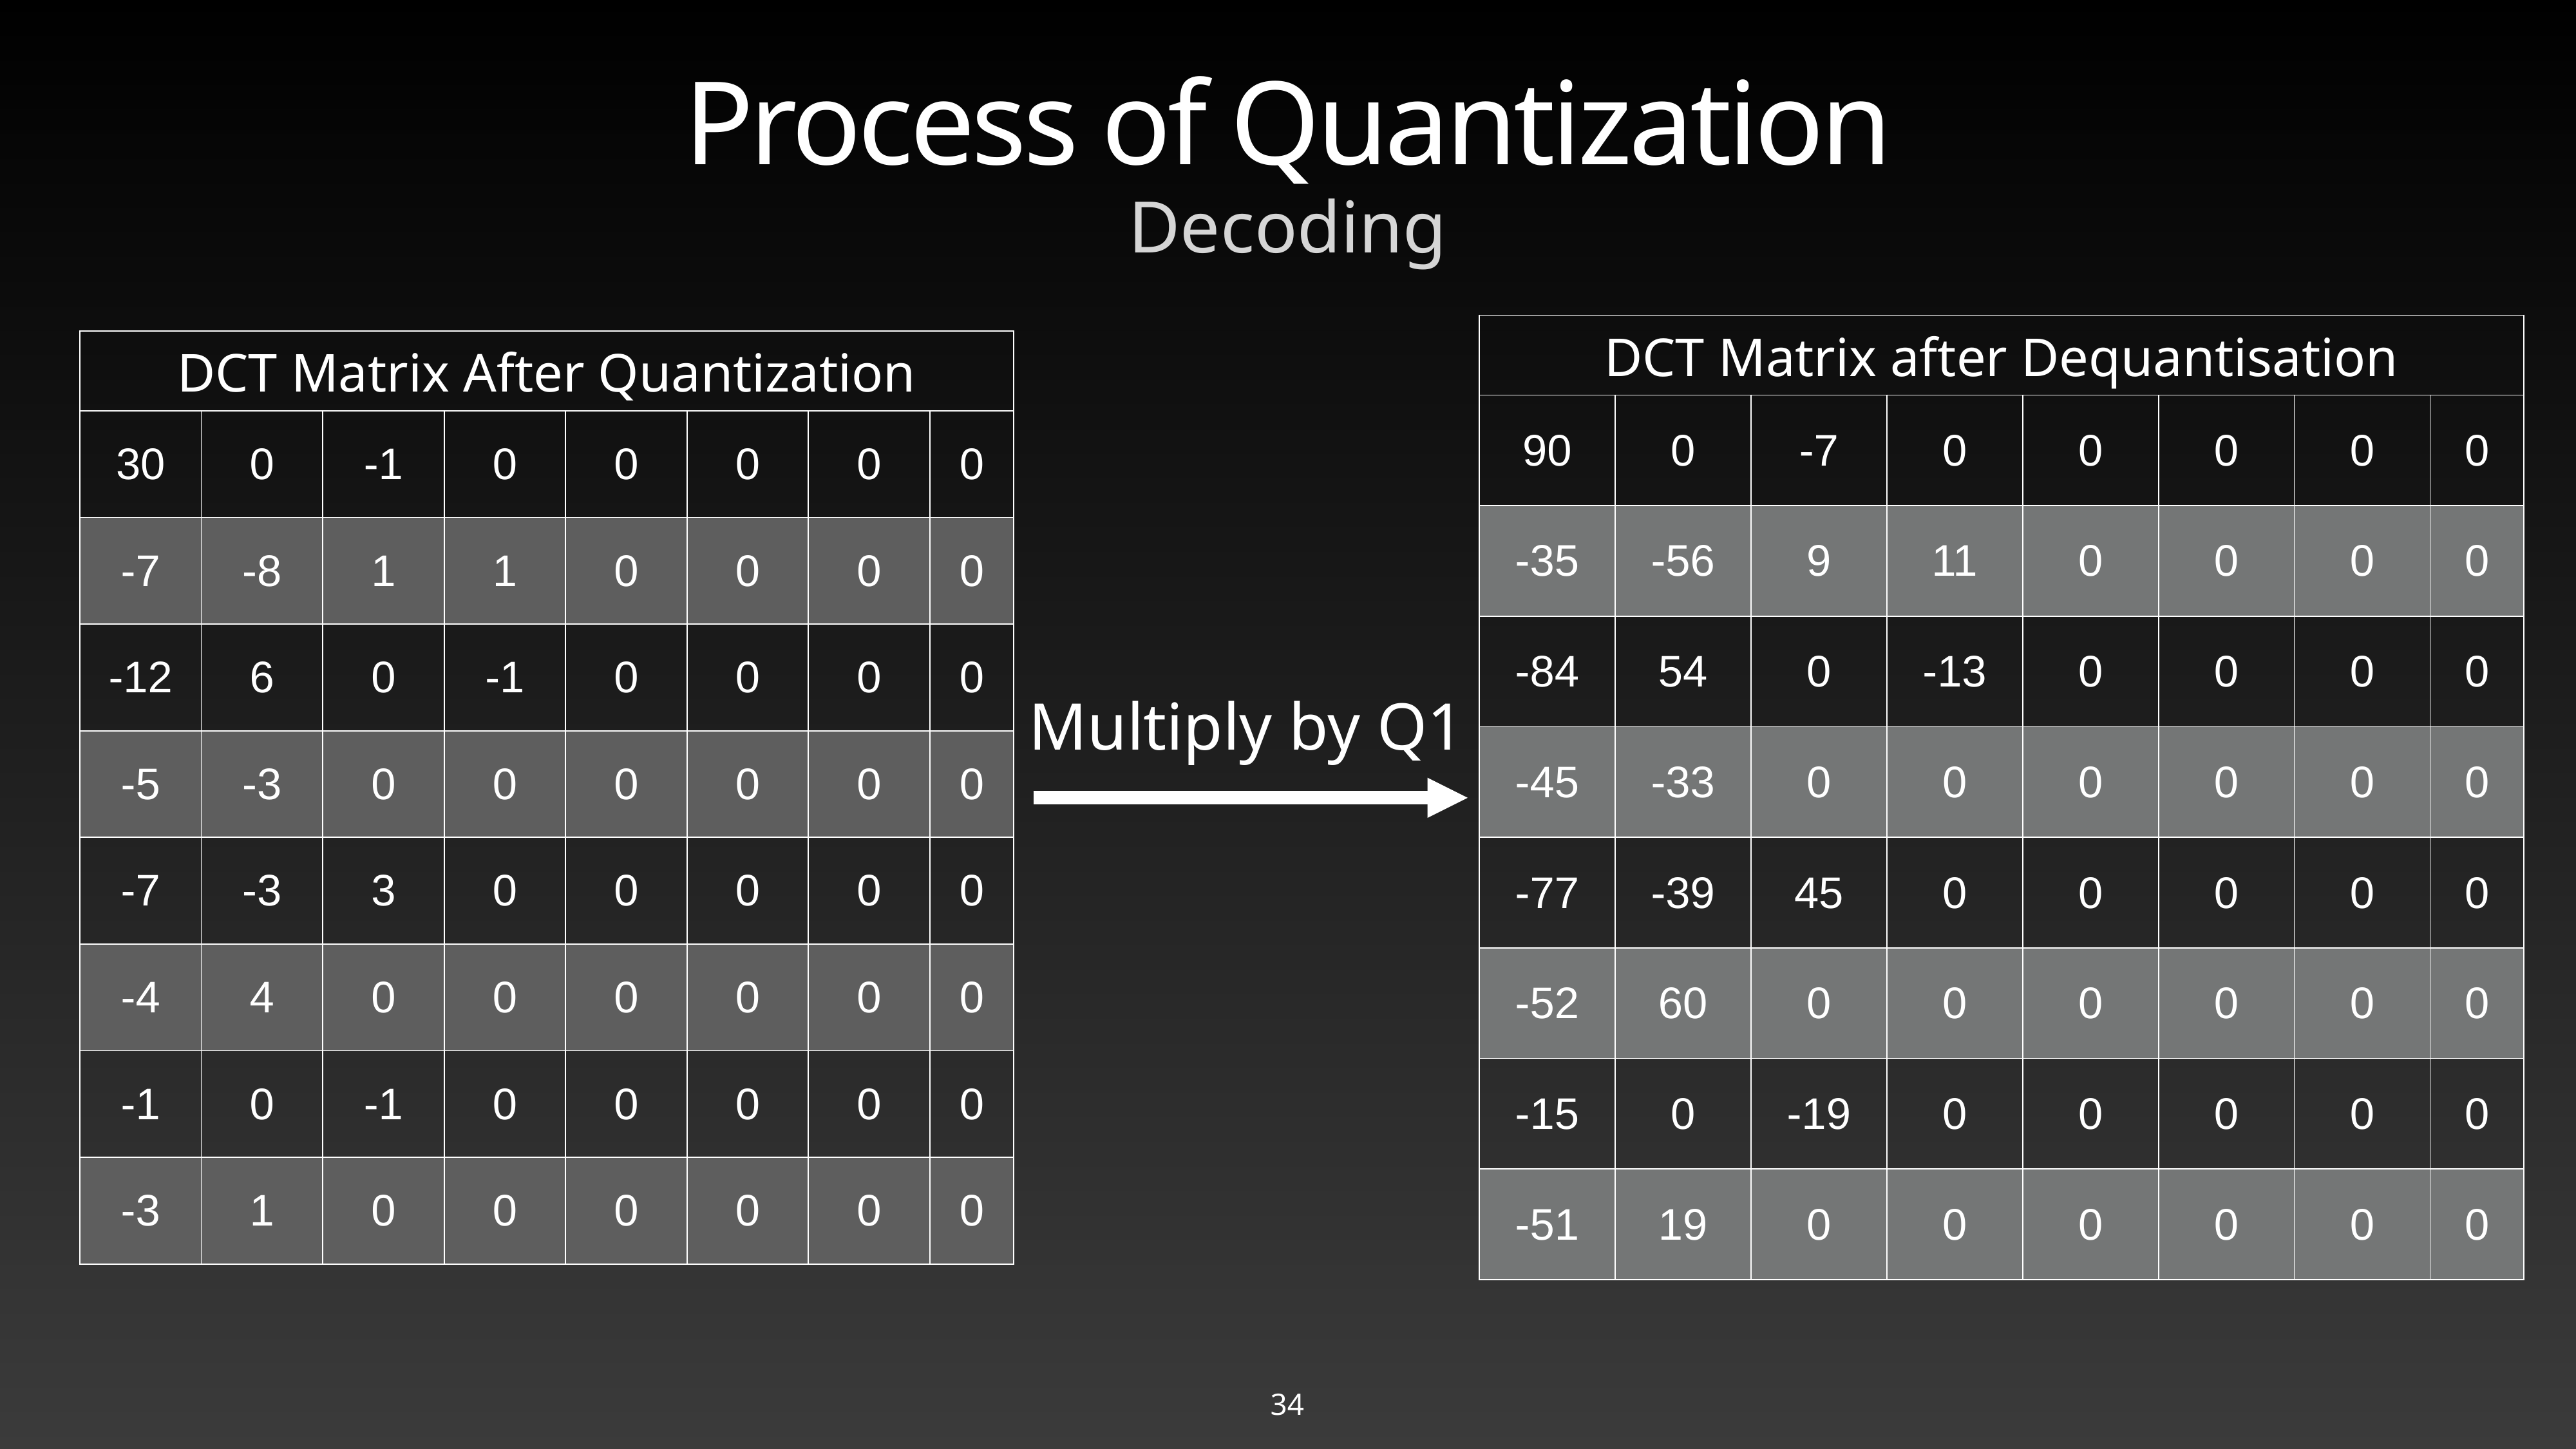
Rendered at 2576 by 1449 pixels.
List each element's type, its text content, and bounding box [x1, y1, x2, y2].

table_cell 54 [1616, 617, 1750, 726]
table_cell 0 [2159, 1059, 2294, 1168]
table_cell -13 [1888, 617, 2022, 726]
table_cell -4 [80, 945, 201, 1050]
table_cell 0 [2430, 838, 2523, 947]
table_cell 4 [202, 945, 322, 1050]
table_cell 0 [688, 945, 808, 1050]
table_cell 0 [931, 732, 1013, 837]
table_cell 0 [2159, 395, 2294, 505]
table_cell -1 [445, 625, 565, 730]
table_cell 0 [445, 1051, 565, 1157]
table_cell -1 [80, 1051, 201, 1157]
table_cell 3 [323, 838, 444, 943]
table_cell 0 [2159, 727, 2294, 837]
table_cell 0 [1888, 838, 2022, 947]
table_cell -7 [80, 518, 201, 623]
table_cell -1 [323, 412, 444, 517]
slide_number 34 [1263, 1381, 1312, 1432]
table_cell -33 [1616, 727, 1750, 837]
table_cell 0 [931, 838, 1013, 943]
table_cell 0 [2023, 949, 2158, 1058]
table_cell 0 [809, 945, 929, 1050]
table_cell 0 [1888, 395, 2022, 505]
table_cell 0 [323, 945, 444, 1050]
table_cell 0 [931, 1158, 1013, 1264]
table_cell 0 [688, 1158, 808, 1264]
table_cell 0 [1752, 617, 1886, 726]
table_cell -8 [202, 518, 322, 623]
table_cell 0 [445, 838, 565, 943]
table_cell 0 [202, 412, 322, 517]
table_cell 0 [1616, 1059, 1750, 1168]
table_cell 0 [2430, 1170, 2523, 1279]
table_cell 0 [809, 625, 929, 730]
text_box [1033, 793, 1468, 802]
table_cell 0 [688, 625, 808, 730]
table_header DCT Matrix After Quantization [80, 332, 1013, 410]
table_cell 0 [688, 412, 808, 517]
table_cell 0 [2159, 617, 2294, 726]
table_cell -45 [1480, 727, 1615, 837]
table_cell 0 [2023, 727, 2158, 837]
table_cell 0 [2023, 838, 2158, 947]
table_cell 0 [566, 945, 687, 1050]
table_cell 0 [2295, 949, 2430, 1058]
table_cell 0 [688, 838, 808, 943]
table_cell 0 [809, 1158, 929, 1264]
table_cell 0 [2430, 395, 2523, 505]
table_cell 0 [2430, 506, 2523, 616]
table_cell 0 [2295, 727, 2430, 837]
table_cell 0 [809, 412, 929, 517]
table_cell 0 [1888, 727, 2022, 837]
table_cell 0 [445, 945, 565, 1050]
table_cell 0 [323, 1158, 444, 1264]
table_cell 30 [80, 412, 201, 517]
table_cell 0 [1888, 1059, 2022, 1168]
table_cell 1 [202, 1158, 322, 1264]
table_cell -7 [80, 838, 201, 943]
table_cell 0 [445, 1158, 565, 1264]
table_cell 0 [1752, 949, 1886, 1058]
table_cell 0 [2295, 1059, 2430, 1168]
table_cell 0 [2023, 395, 2158, 505]
table_cell 0 [809, 1051, 929, 1157]
table_cell 0 [688, 732, 808, 837]
table_cell 0 [1888, 949, 2022, 1058]
table_cell -77 [1480, 838, 1615, 947]
table_cell 0 [445, 412, 565, 517]
table_cell 0 [2159, 506, 2294, 616]
table_cell -56 [1616, 506, 1750, 616]
table_cell 0 [566, 732, 687, 837]
title Process of Quantization [133, 30, 2443, 195]
table_cell -7 [1752, 395, 1886, 505]
table_cell -35 [1480, 506, 1615, 616]
table_cell -12 [80, 625, 201, 730]
table_cell 9 [1752, 506, 1886, 616]
table_cell 0 [445, 732, 565, 837]
table_cell 0 [323, 625, 444, 730]
table_cell 0 [2023, 1059, 2158, 1168]
table_cell 0 [2430, 949, 2523, 1058]
table_cell -19 [1752, 1059, 1886, 1168]
table_header DCT Matrix after Dequantisation [1480, 316, 2523, 395]
table_cell -51 [1480, 1170, 1615, 1279]
table_cell 0 [931, 625, 1013, 730]
table_cell 0 [2295, 838, 2430, 947]
table_cell 0 [931, 412, 1013, 517]
table_cell 0 [2295, 617, 2430, 726]
table_cell 0 [566, 625, 687, 730]
table_cell 0 [1888, 1170, 2022, 1279]
table_cell 1 [445, 518, 565, 623]
table_cell 0 [323, 732, 444, 837]
table_cell 0 [931, 945, 1013, 1050]
table_cell 0 [2430, 727, 2523, 837]
table_cell 0 [566, 412, 687, 517]
text_box Multiply by Q1 [1023, 680, 1470, 769]
table_cell 0 [2023, 617, 2158, 726]
table_cell 0 [2295, 506, 2430, 616]
table_cell 0 [2159, 1170, 2294, 1279]
table_cell 0 [2159, 838, 2294, 947]
table_cell 0 [2430, 1059, 2523, 1168]
table_cell 0 [202, 1051, 322, 1157]
table_cell 0 [809, 518, 929, 623]
table_cell -52 [1480, 949, 1615, 1058]
table_cell 0 [566, 518, 687, 623]
table_cell 0 [2430, 617, 2523, 726]
table_cell 1 [323, 518, 444, 623]
table_cell 0 [1752, 727, 1886, 837]
table_cell 0 [1752, 1170, 1886, 1279]
table_cell 0 [2023, 506, 2158, 616]
table_cell -3 [202, 838, 322, 943]
table_cell -3 [80, 1158, 201, 1264]
table_cell -39 [1616, 838, 1750, 947]
table_cell 0 [2295, 395, 2430, 505]
table_cell 0 [2159, 949, 2294, 1058]
table_cell 0 [809, 732, 929, 837]
table_cell 0 [566, 838, 687, 943]
table_cell 0 [1616, 395, 1750, 505]
table_cell 6 [202, 625, 322, 730]
table_cell -84 [1480, 617, 1615, 726]
table_cell -5 [80, 732, 201, 837]
text_box Decoding [134, 171, 2442, 279]
table_cell 0 [566, 1158, 687, 1264]
table_cell 0 [566, 1051, 687, 1157]
table_cell 0 [809, 838, 929, 943]
table_cell 0 [688, 1051, 808, 1157]
table_cell 11 [1888, 506, 2022, 616]
table_cell 60 [1616, 949, 1750, 1058]
table_cell 45 [1752, 838, 1886, 947]
table_cell 90 [1480, 395, 1615, 505]
table_cell 0 [2023, 1170, 2158, 1279]
table_cell 0 [931, 518, 1013, 623]
table_cell -15 [1480, 1059, 1615, 1168]
table_cell 19 [1616, 1170, 1750, 1279]
table_cell 0 [688, 518, 808, 623]
table_cell 0 [931, 1051, 1013, 1157]
table_cell 0 [2295, 1170, 2430, 1279]
table_cell -3 [202, 732, 322, 837]
table_cell -1 [323, 1051, 444, 1157]
